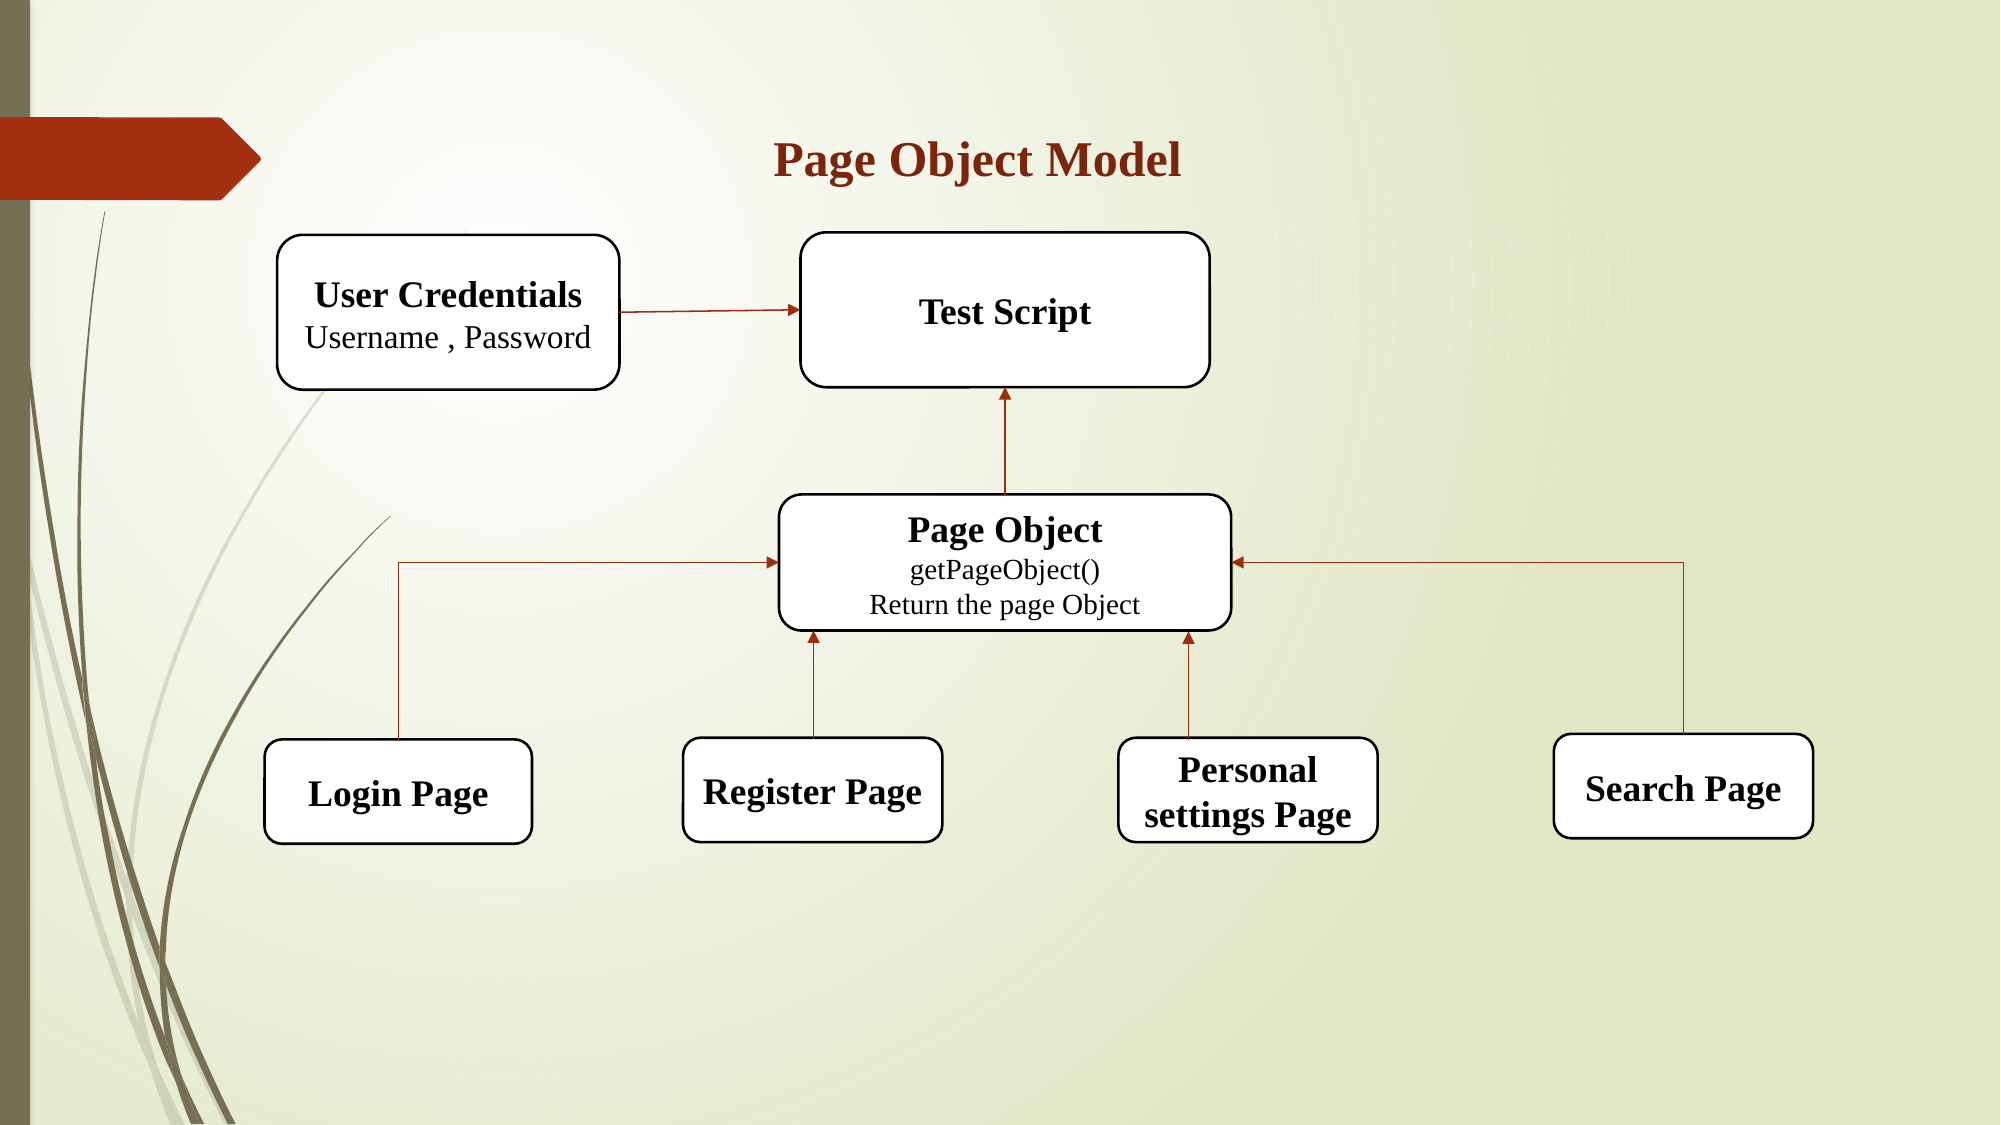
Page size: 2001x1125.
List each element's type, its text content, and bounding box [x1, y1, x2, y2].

text_box Page Object getPageObject() Return the page Object [777, 493, 1233, 632]
text_box Personal settings Page [1117, 736, 1366, 844]
text_box Register Page [682, 736, 944, 844]
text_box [499, 460, 678, 842]
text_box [1371, 421, 1544, 875]
text_box User Credentials Username , Password [275, 233, 621, 392]
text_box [619, 309, 801, 313]
text_box Login Page [263, 738, 497, 846]
text_box Search Page [1552, 732, 1815, 840]
text_box Test Script [799, 231, 1212, 389]
title Page Object Model [758, 118, 1232, 221]
